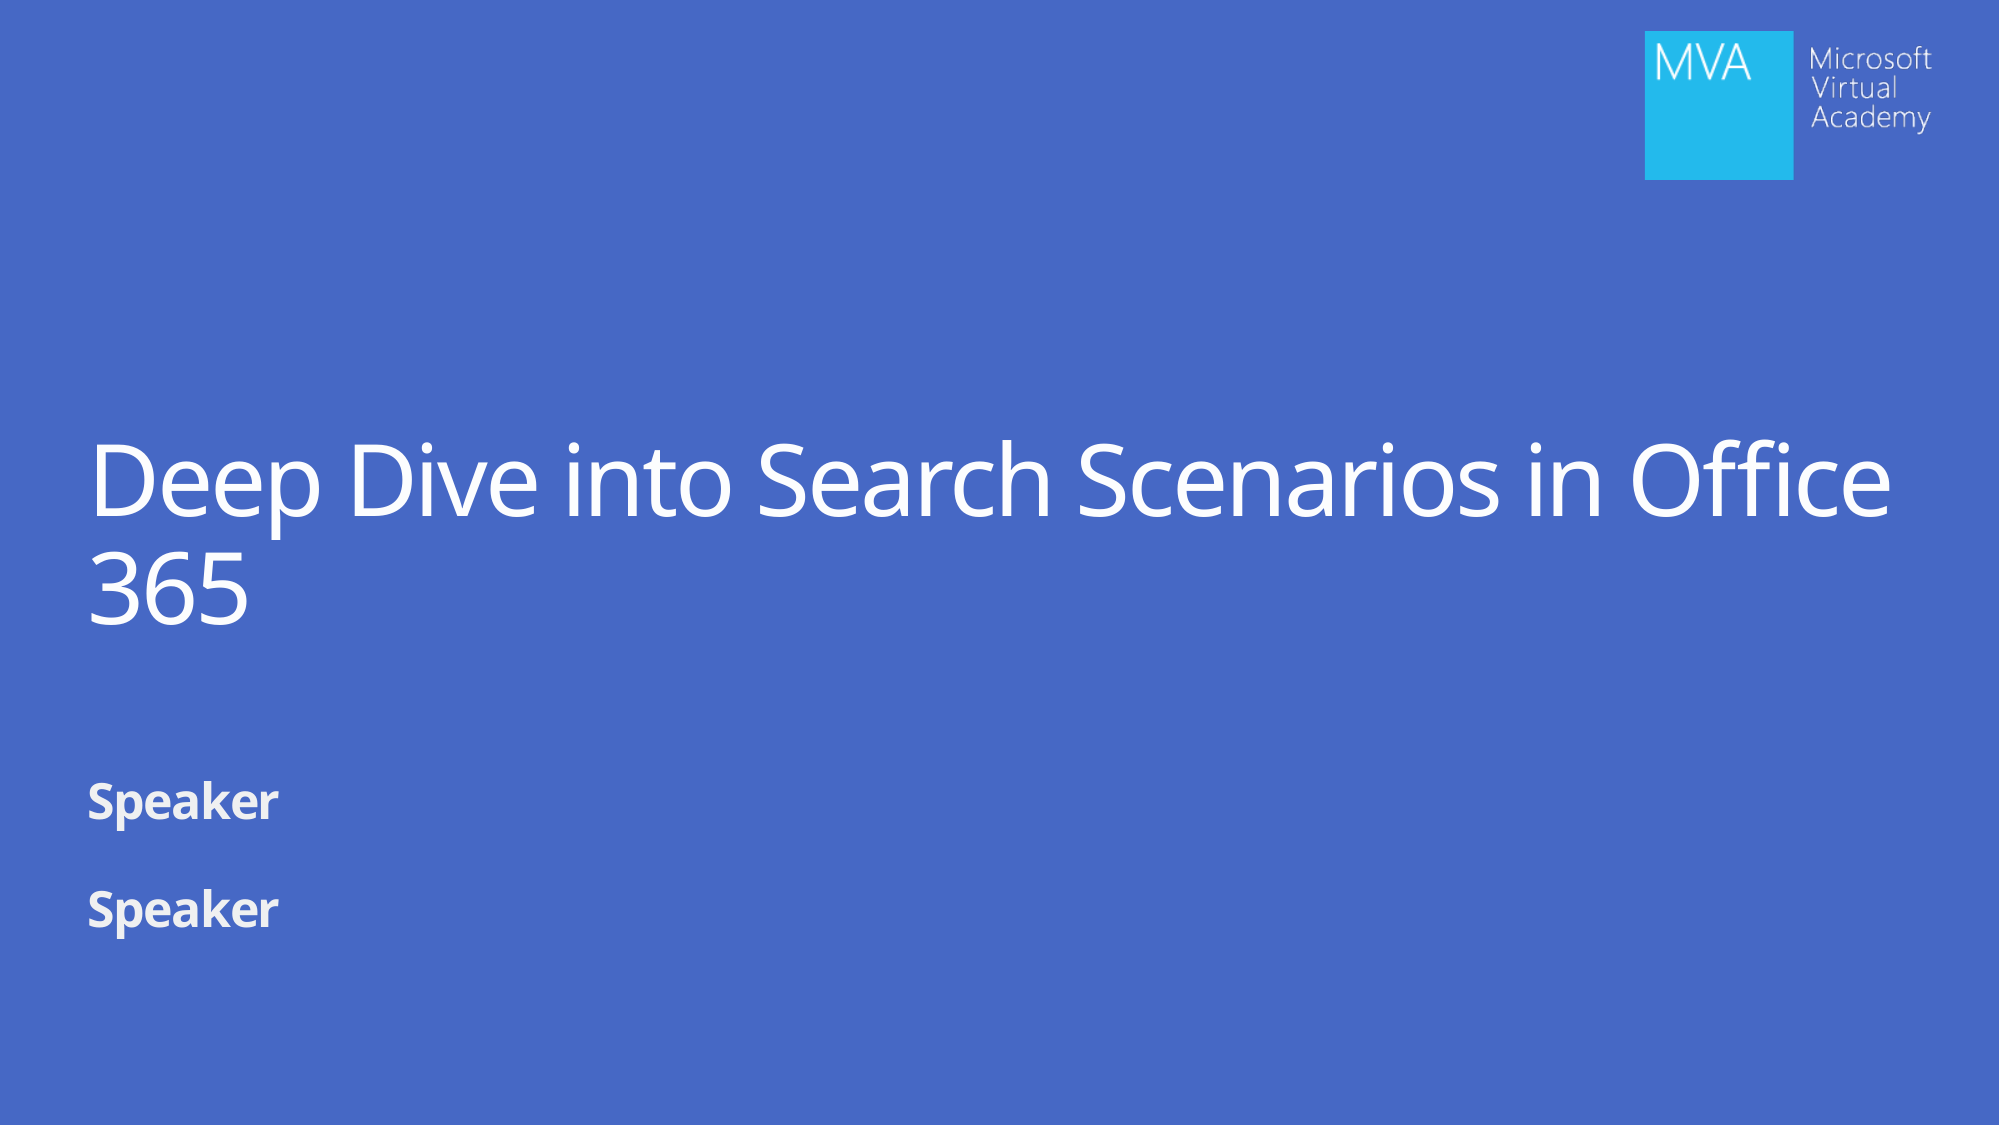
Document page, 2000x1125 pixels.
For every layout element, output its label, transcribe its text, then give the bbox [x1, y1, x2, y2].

title Deep Dive into Search Scenarios in Office 365 [87, 379, 1912, 697]
picture [1644, 31, 1978, 180]
subtitle Speaker Speaker [87, 776, 1341, 1085]
